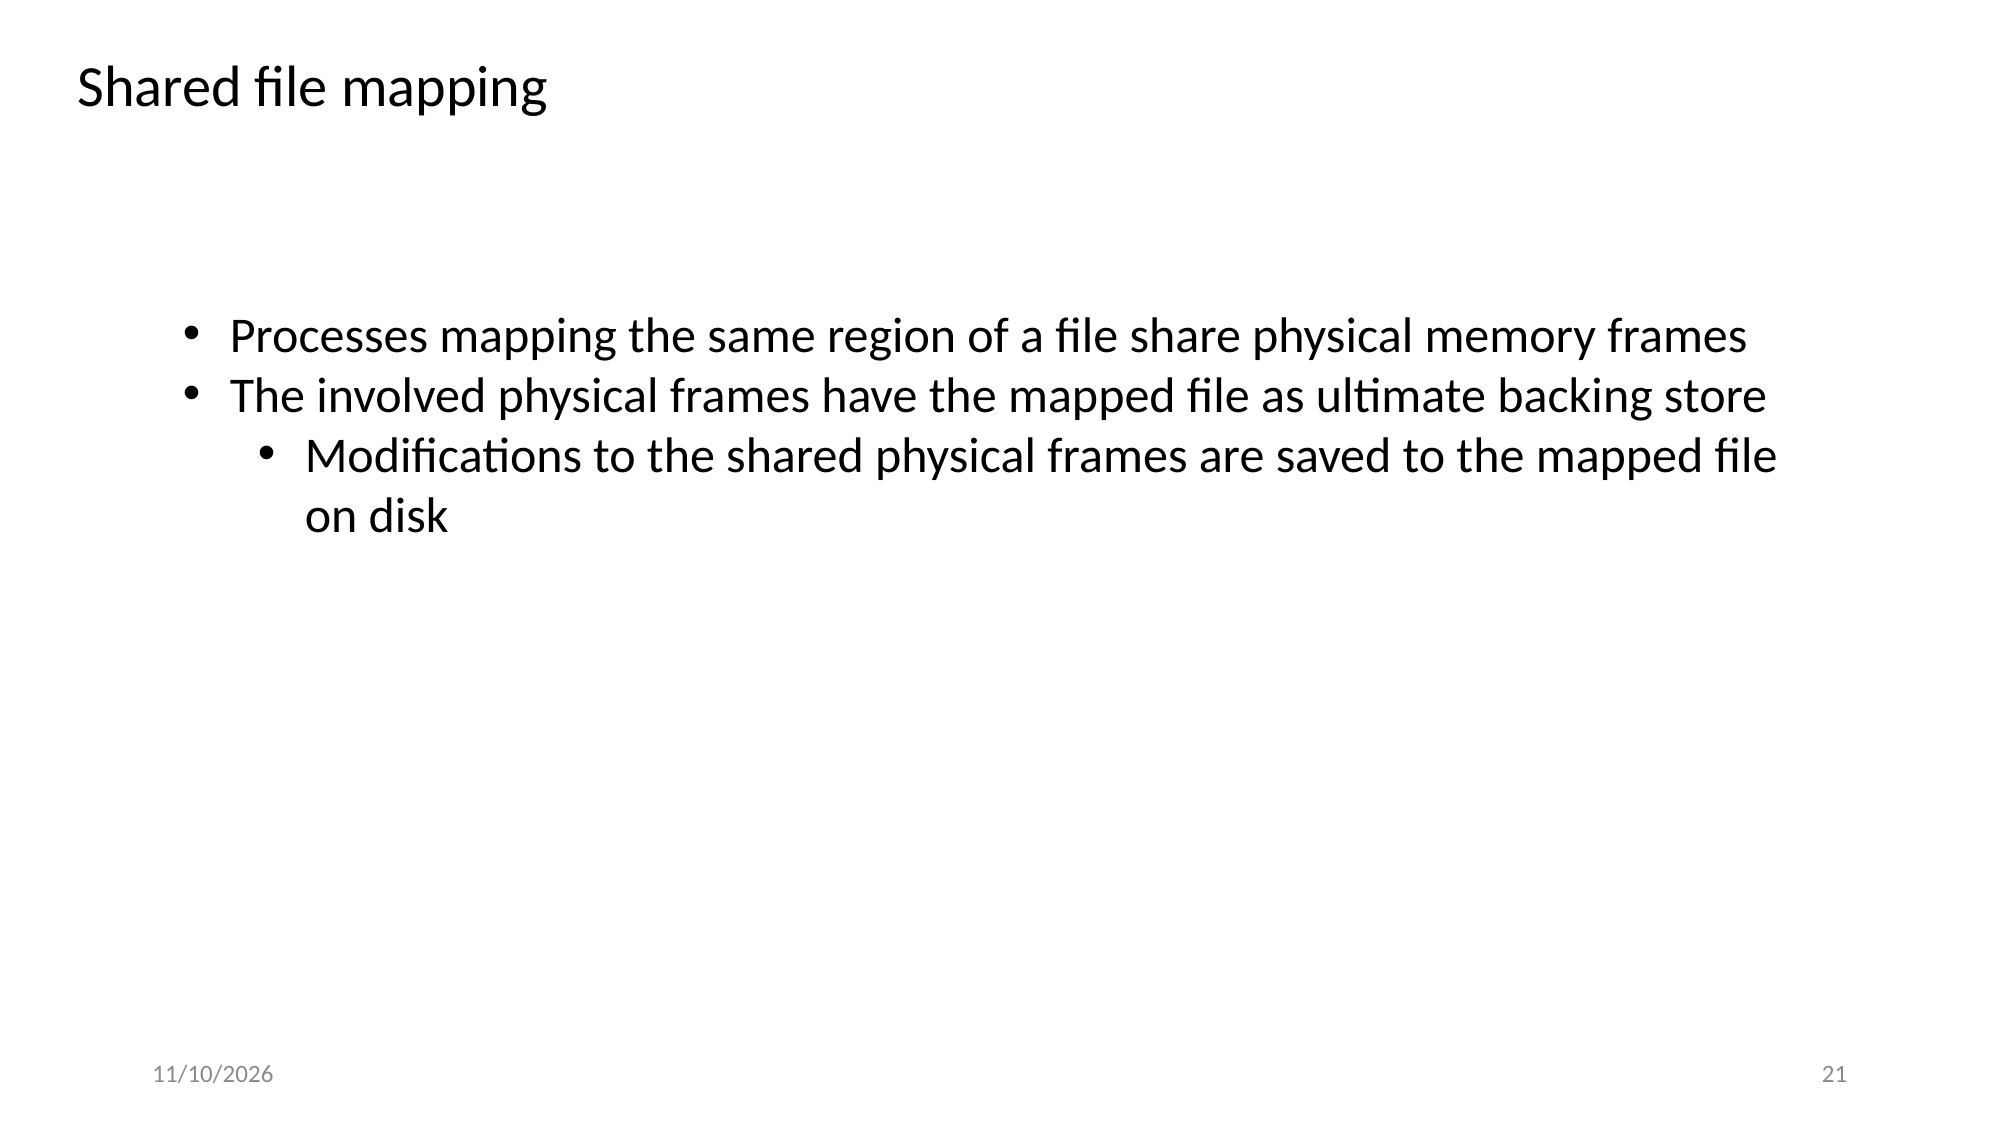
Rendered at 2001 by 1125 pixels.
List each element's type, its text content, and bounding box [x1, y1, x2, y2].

list Shared file mapping [62, 48, 1000, 137]
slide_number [137, 1042, 588, 1103]
text_box Processes mapping the same region of a file share physical memory frames The involved physical frames have the mapped file as ultimate backing store Modifications to the shared physical frames are saved to the mapped file on disk [168, 294, 1807, 550]
slide_number 21 [1412, 1042, 1863, 1103]
